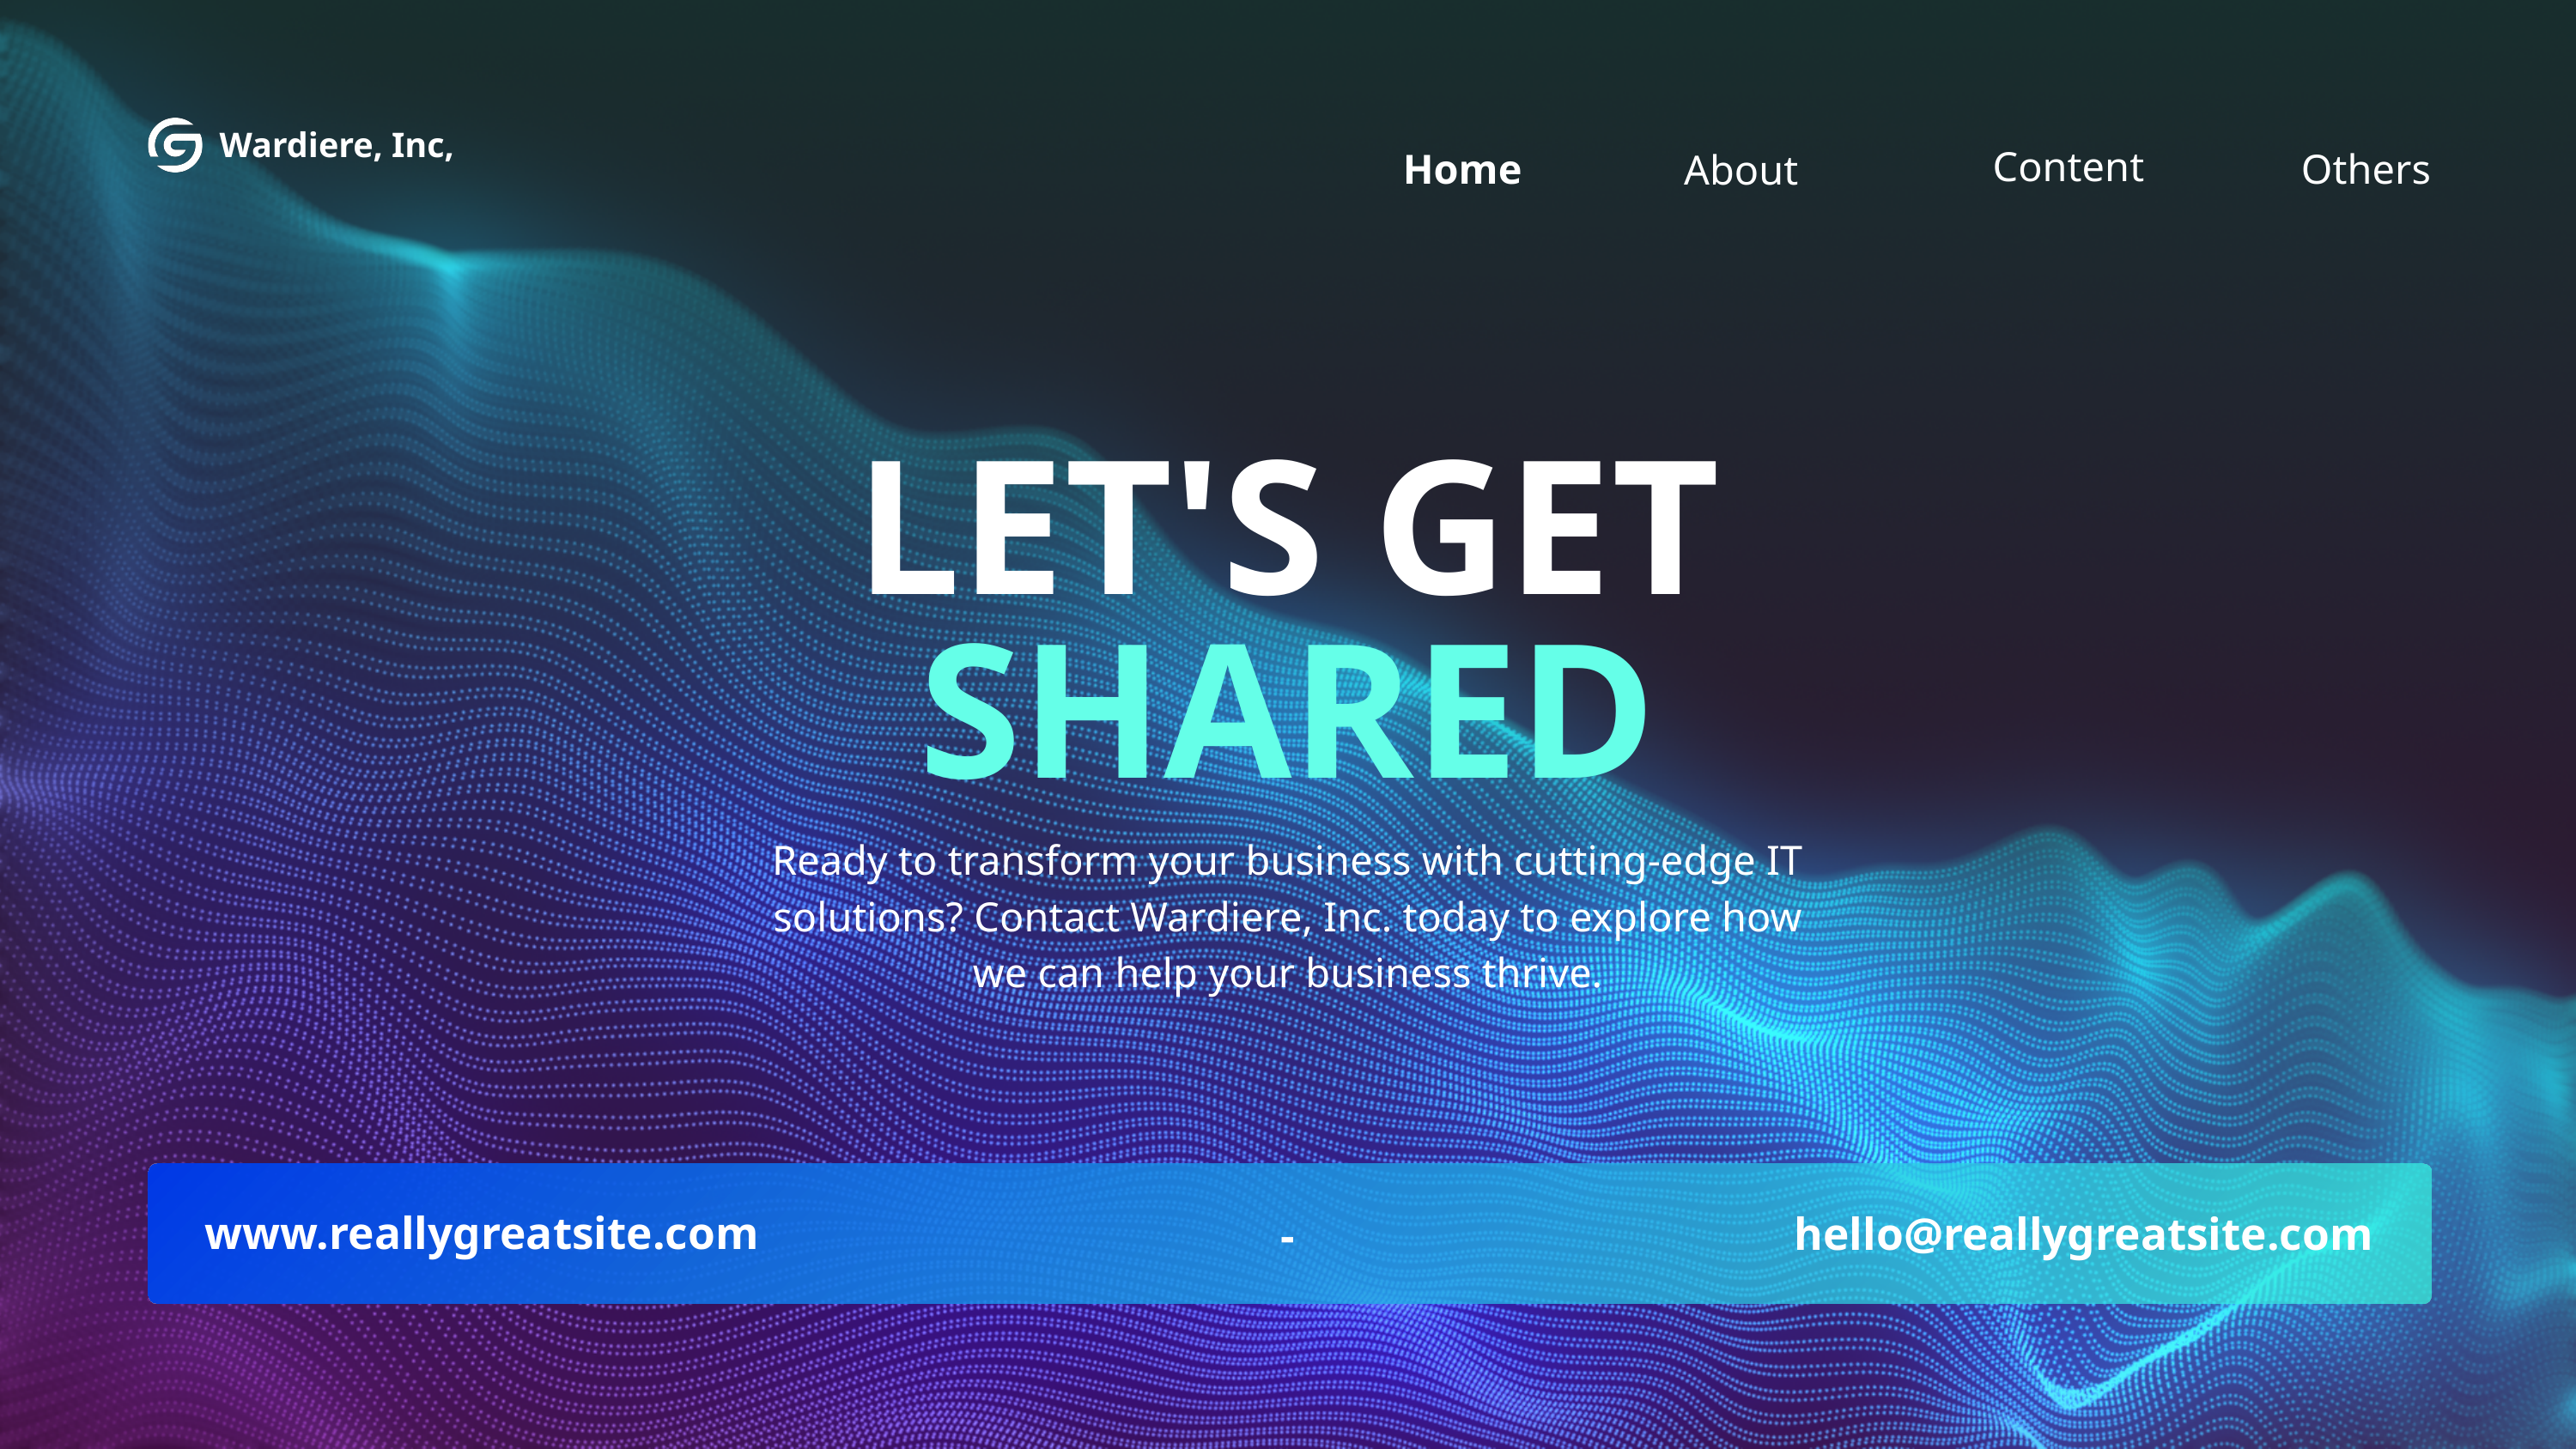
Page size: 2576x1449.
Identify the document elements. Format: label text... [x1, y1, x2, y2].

text_box SHARED [774, 591, 1802, 815]
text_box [148, 1163, 2432, 1304]
text_box Home [1287, 136, 1522, 192]
text_box Others [2117, 136, 2432, 192]
text_box Wardiere, Inc, [219, 116, 630, 165]
text_box [0, 0, 2576, 1449]
text_box Content [1933, 132, 2204, 190]
text_box Ready to transform your business with cutting-edge IT solutions? Contact Wardiere, Inc. today to explore how we can help your business thrive. [746, 827, 1830, 997]
text_box [148, 118, 203, 173]
text_box LET'S GET [718, 408, 1858, 633]
text_box About [1607, 136, 1876, 193]
